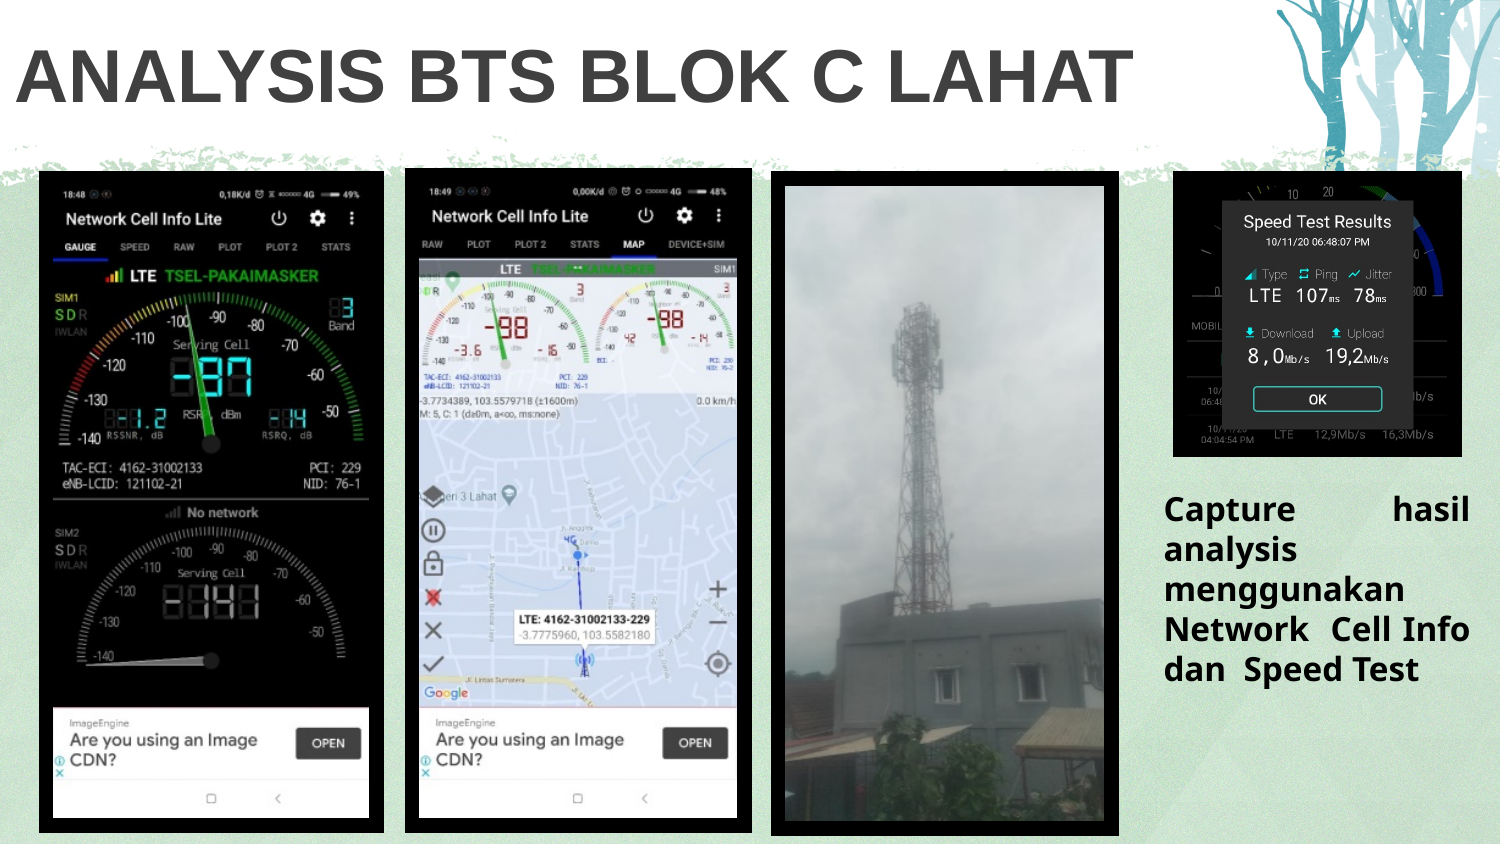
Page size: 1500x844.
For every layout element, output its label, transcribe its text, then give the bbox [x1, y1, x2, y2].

picture [0, 146, 1500, 844]
text_box Capture hasil analysis menggunakan Network Cell Info dan Speed Test [1148, 480, 1486, 696]
title ANALYSIS BTS BLOK C LAHAT [0, 0, 1500, 146]
